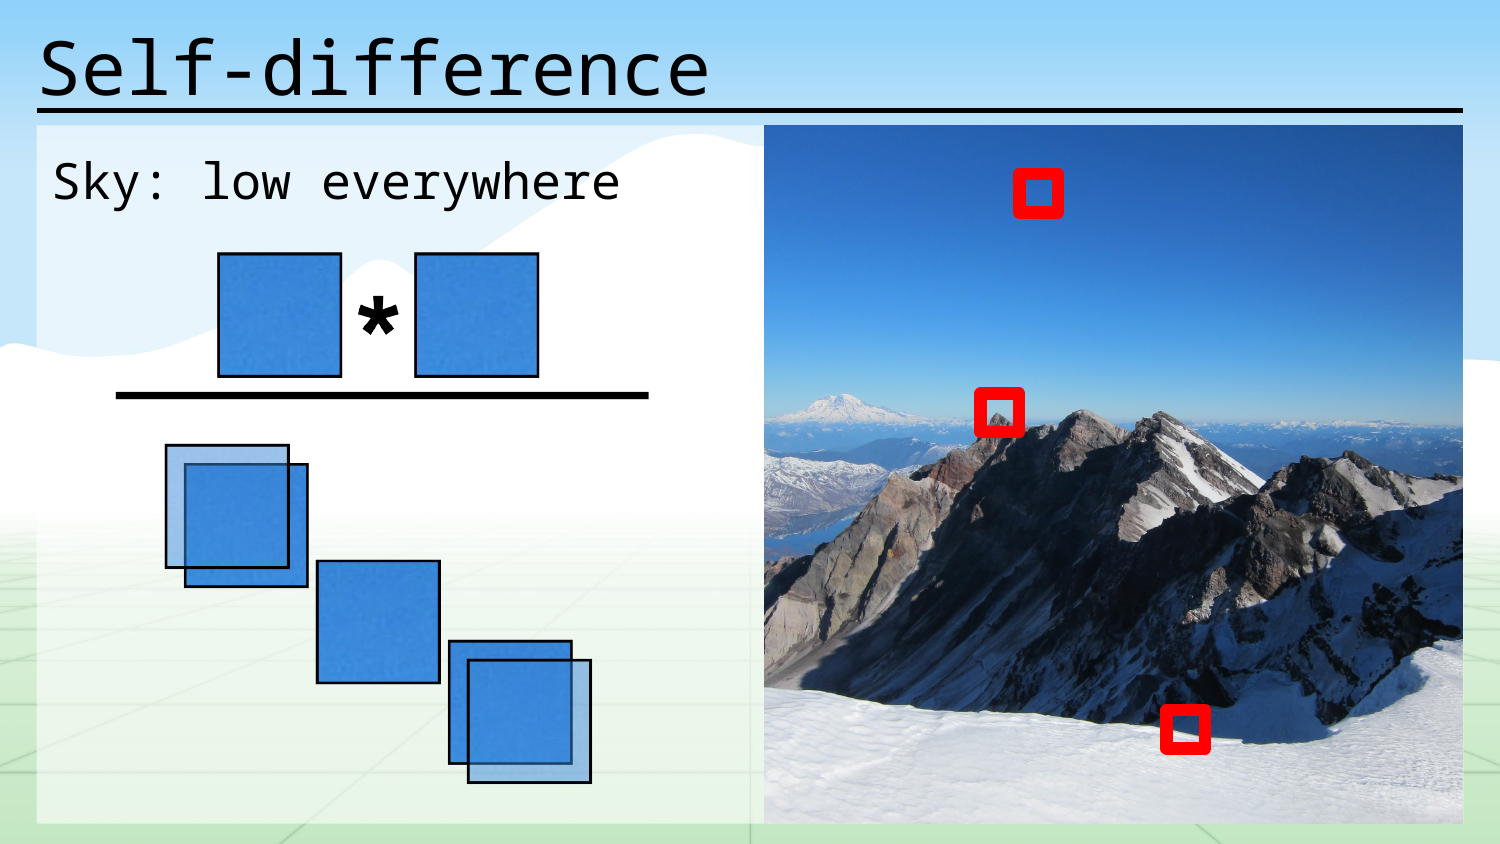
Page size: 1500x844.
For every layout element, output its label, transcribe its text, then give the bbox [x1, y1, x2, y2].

title Self-difference [20, 31, 1479, 126]
list Sky: low everywhere [36, 125, 761, 824]
picture [0, 0, 1500, 844]
